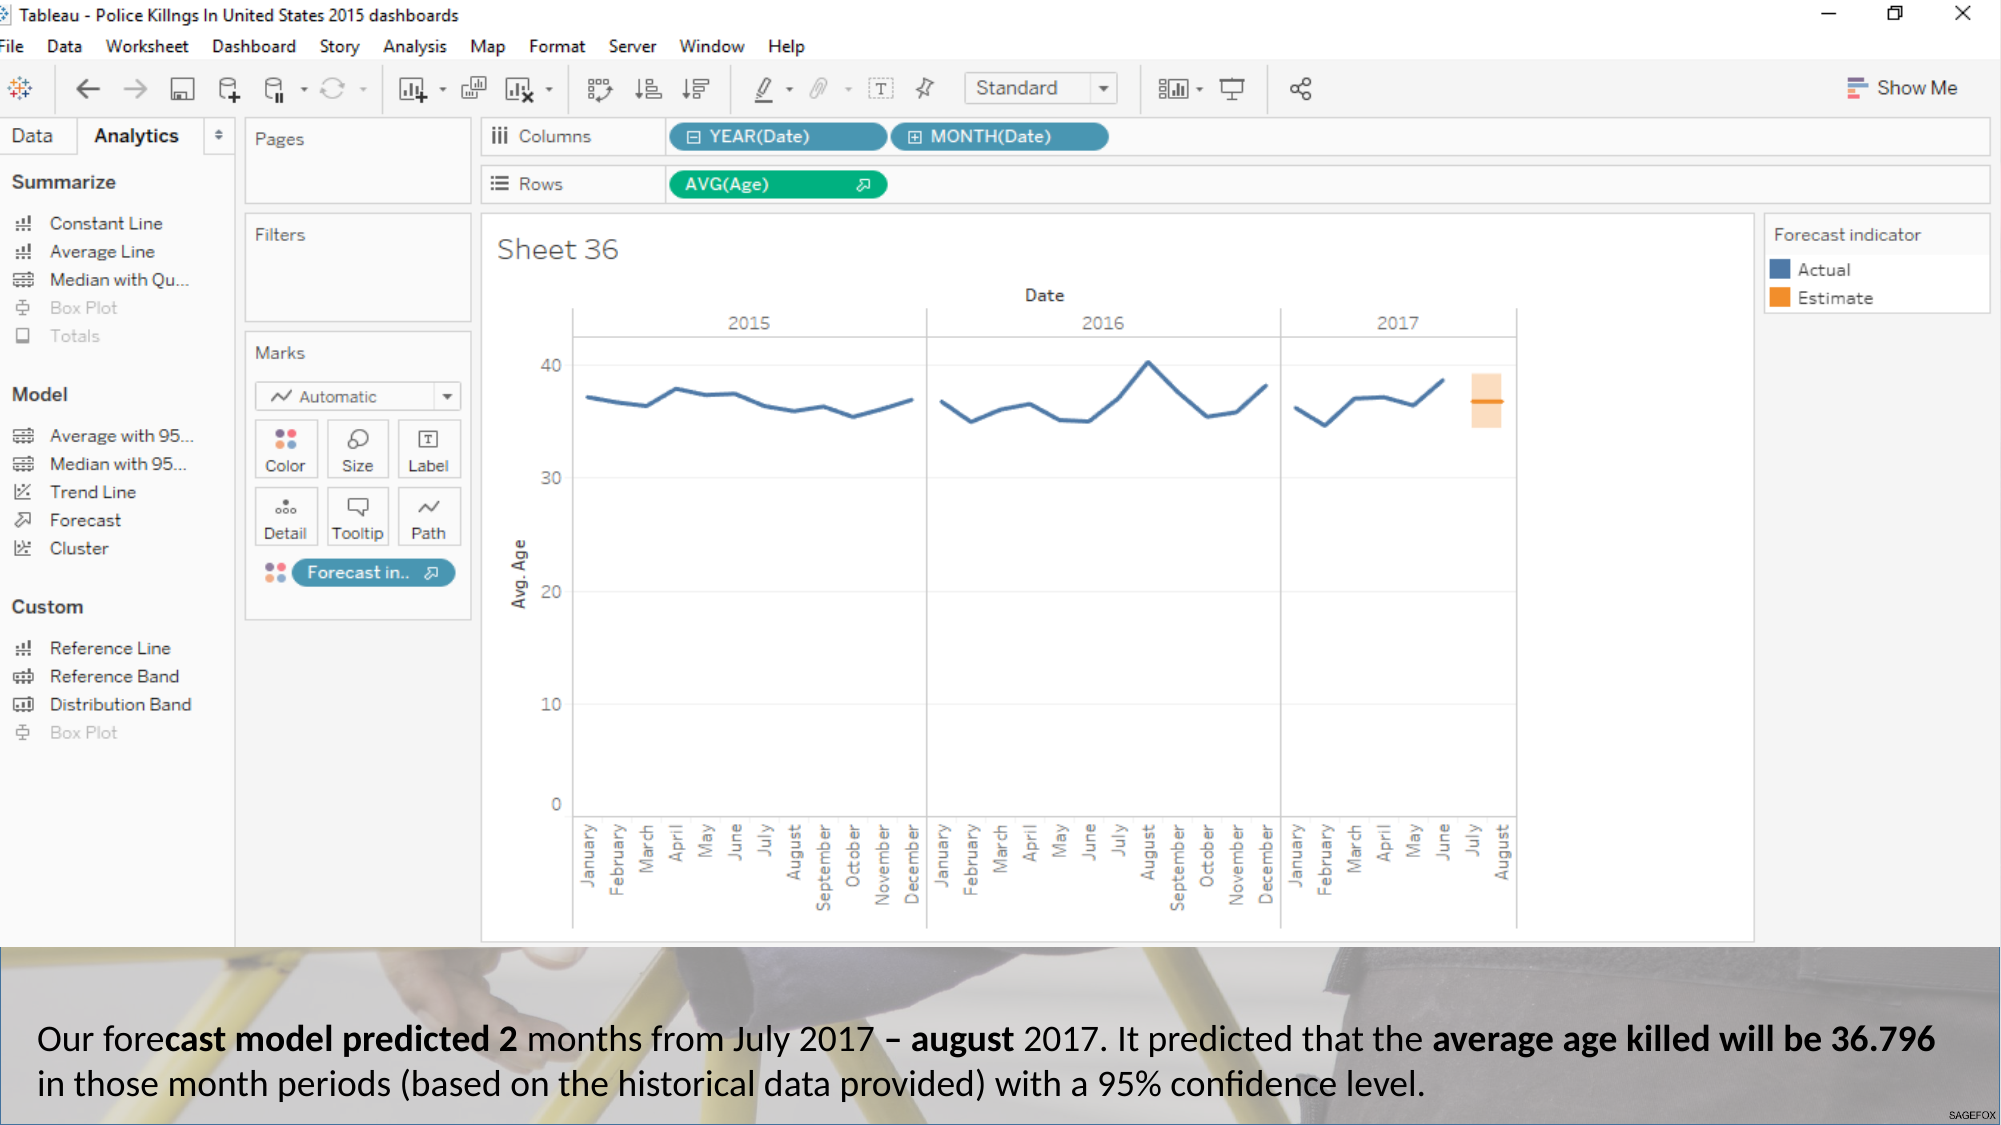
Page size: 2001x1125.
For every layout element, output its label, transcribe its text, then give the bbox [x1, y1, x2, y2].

text_box Our forecast model predicted 2 months from July 2017 – august 2017. It predicted that the average age killed will be 36.796 in those month periods (based on the historical data provided) with a 95% confidence level. [22, 1006, 1971, 1111]
text_box [0, 947, 2000, 1125]
picture [0, 0, 2001, 1125]
